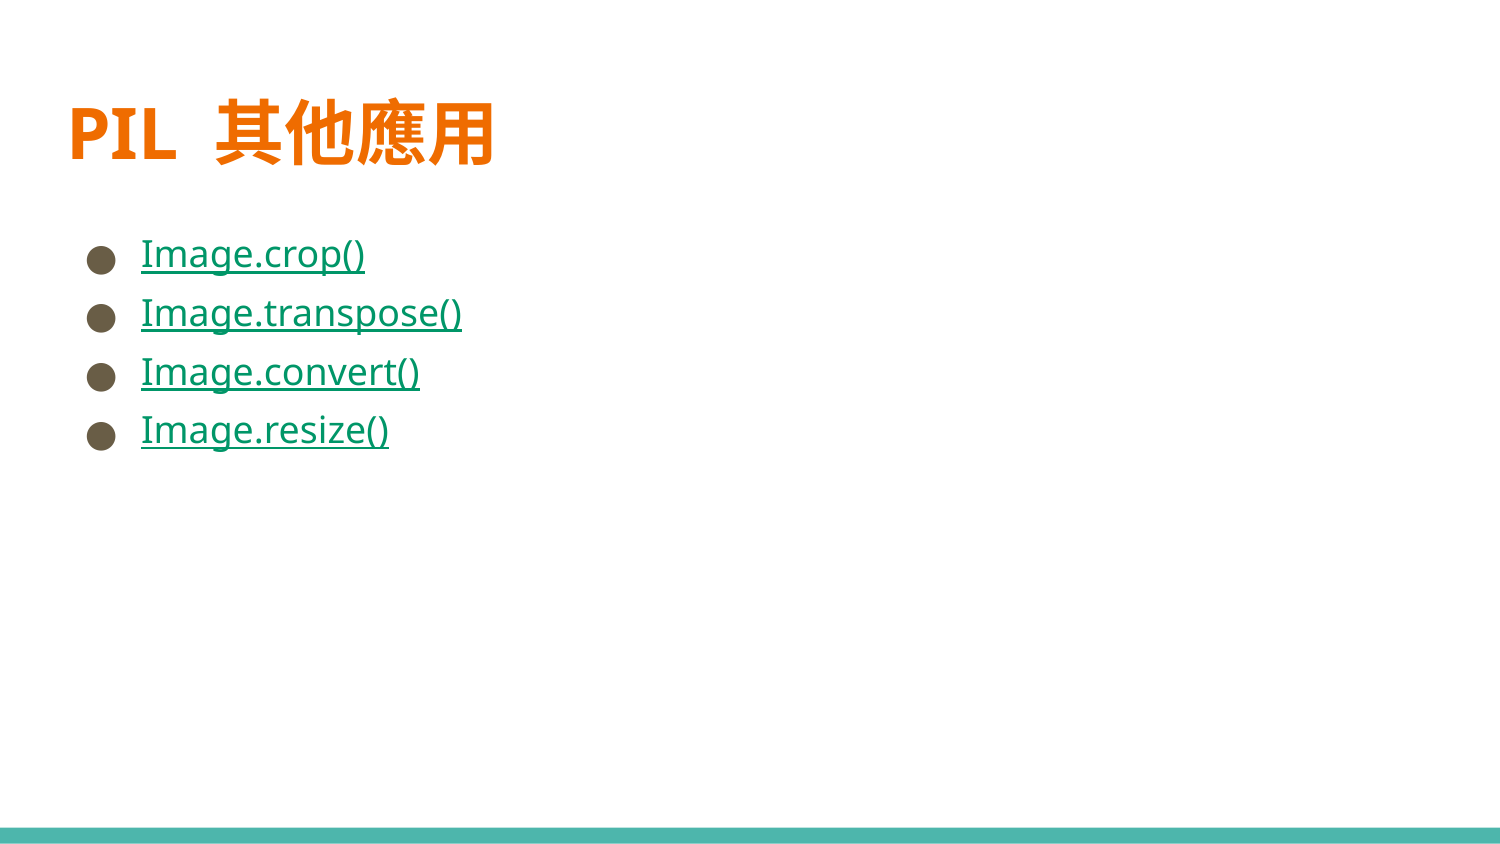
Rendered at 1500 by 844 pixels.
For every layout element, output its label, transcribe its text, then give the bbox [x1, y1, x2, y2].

title PIL 其他應用 [51, 72, 1449, 189]
list Image.crop() Image.transpose() Image.convert() Image.resize() [51, 207, 1449, 750]
